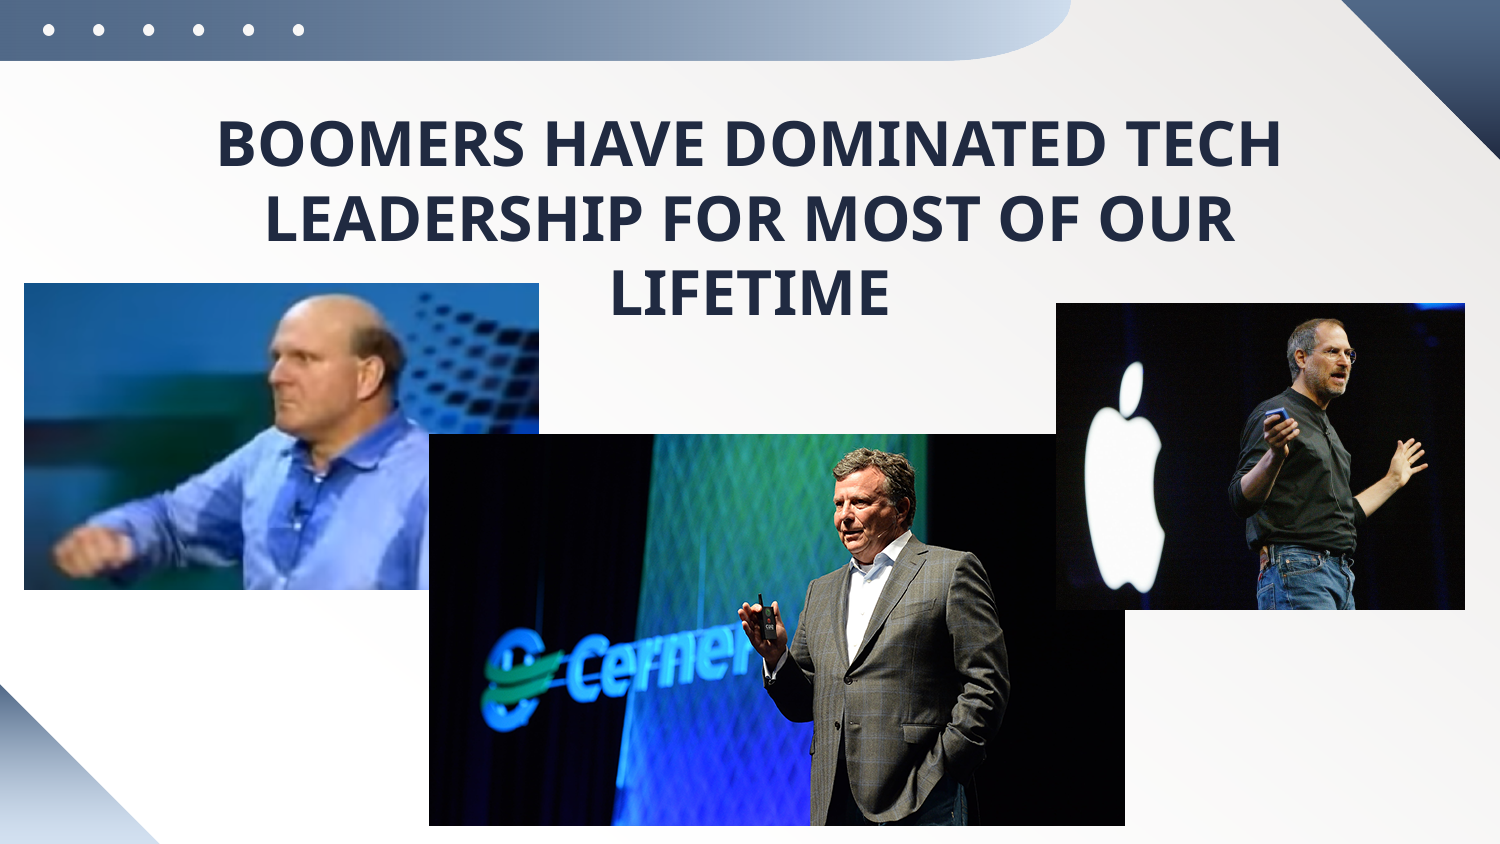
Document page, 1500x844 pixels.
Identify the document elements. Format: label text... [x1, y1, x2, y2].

picture [0, 0, 1500, 844]
title BOOMERS HAVE DOMINATED TECH LEADERSHIP FOR MOST OF OUR LIFETIME [118, 88, 1382, 183]
